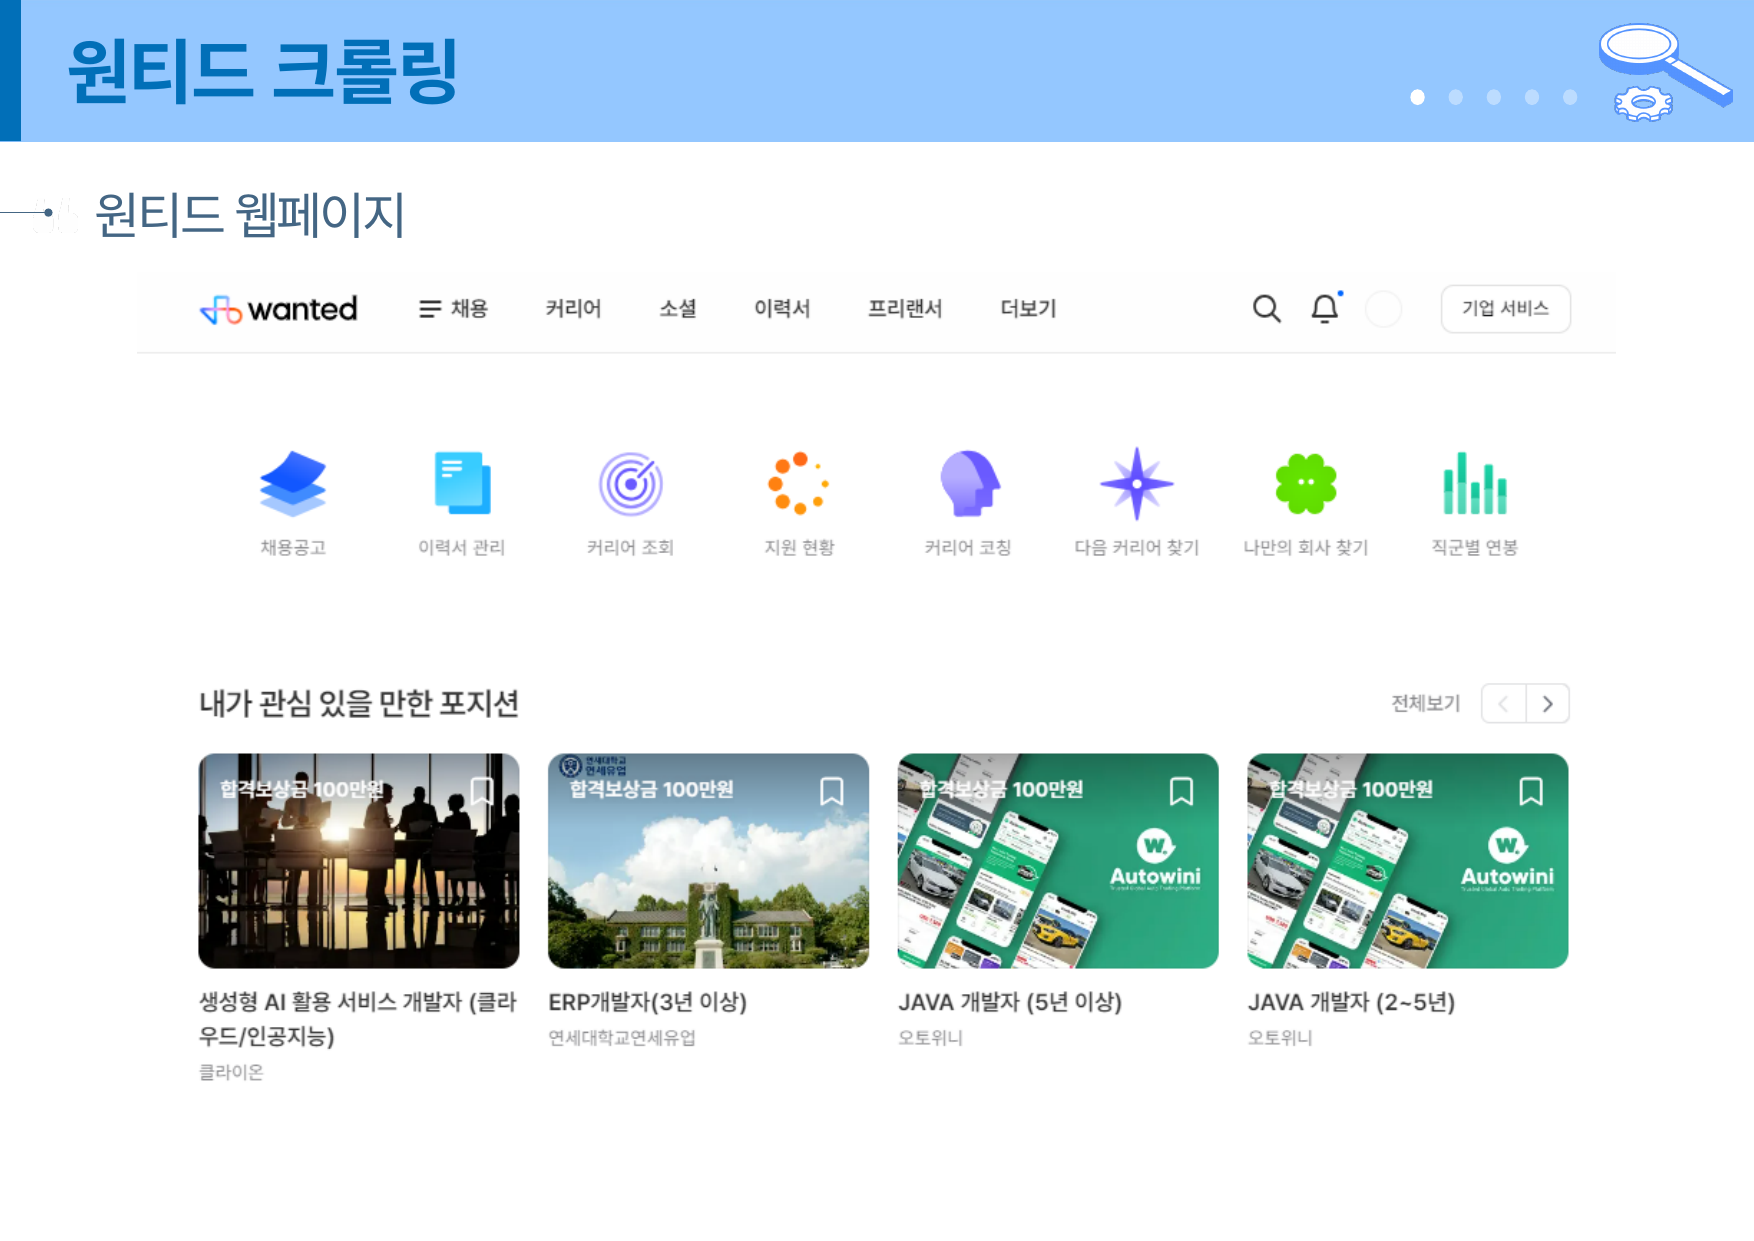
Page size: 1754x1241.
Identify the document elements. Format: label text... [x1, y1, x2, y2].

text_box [0, 177, 440, 253]
picture [137, 272, 1616, 1115]
picture [21, 0, 1754, 142]
title 원티드 크롤링 [51, 29, 520, 123]
